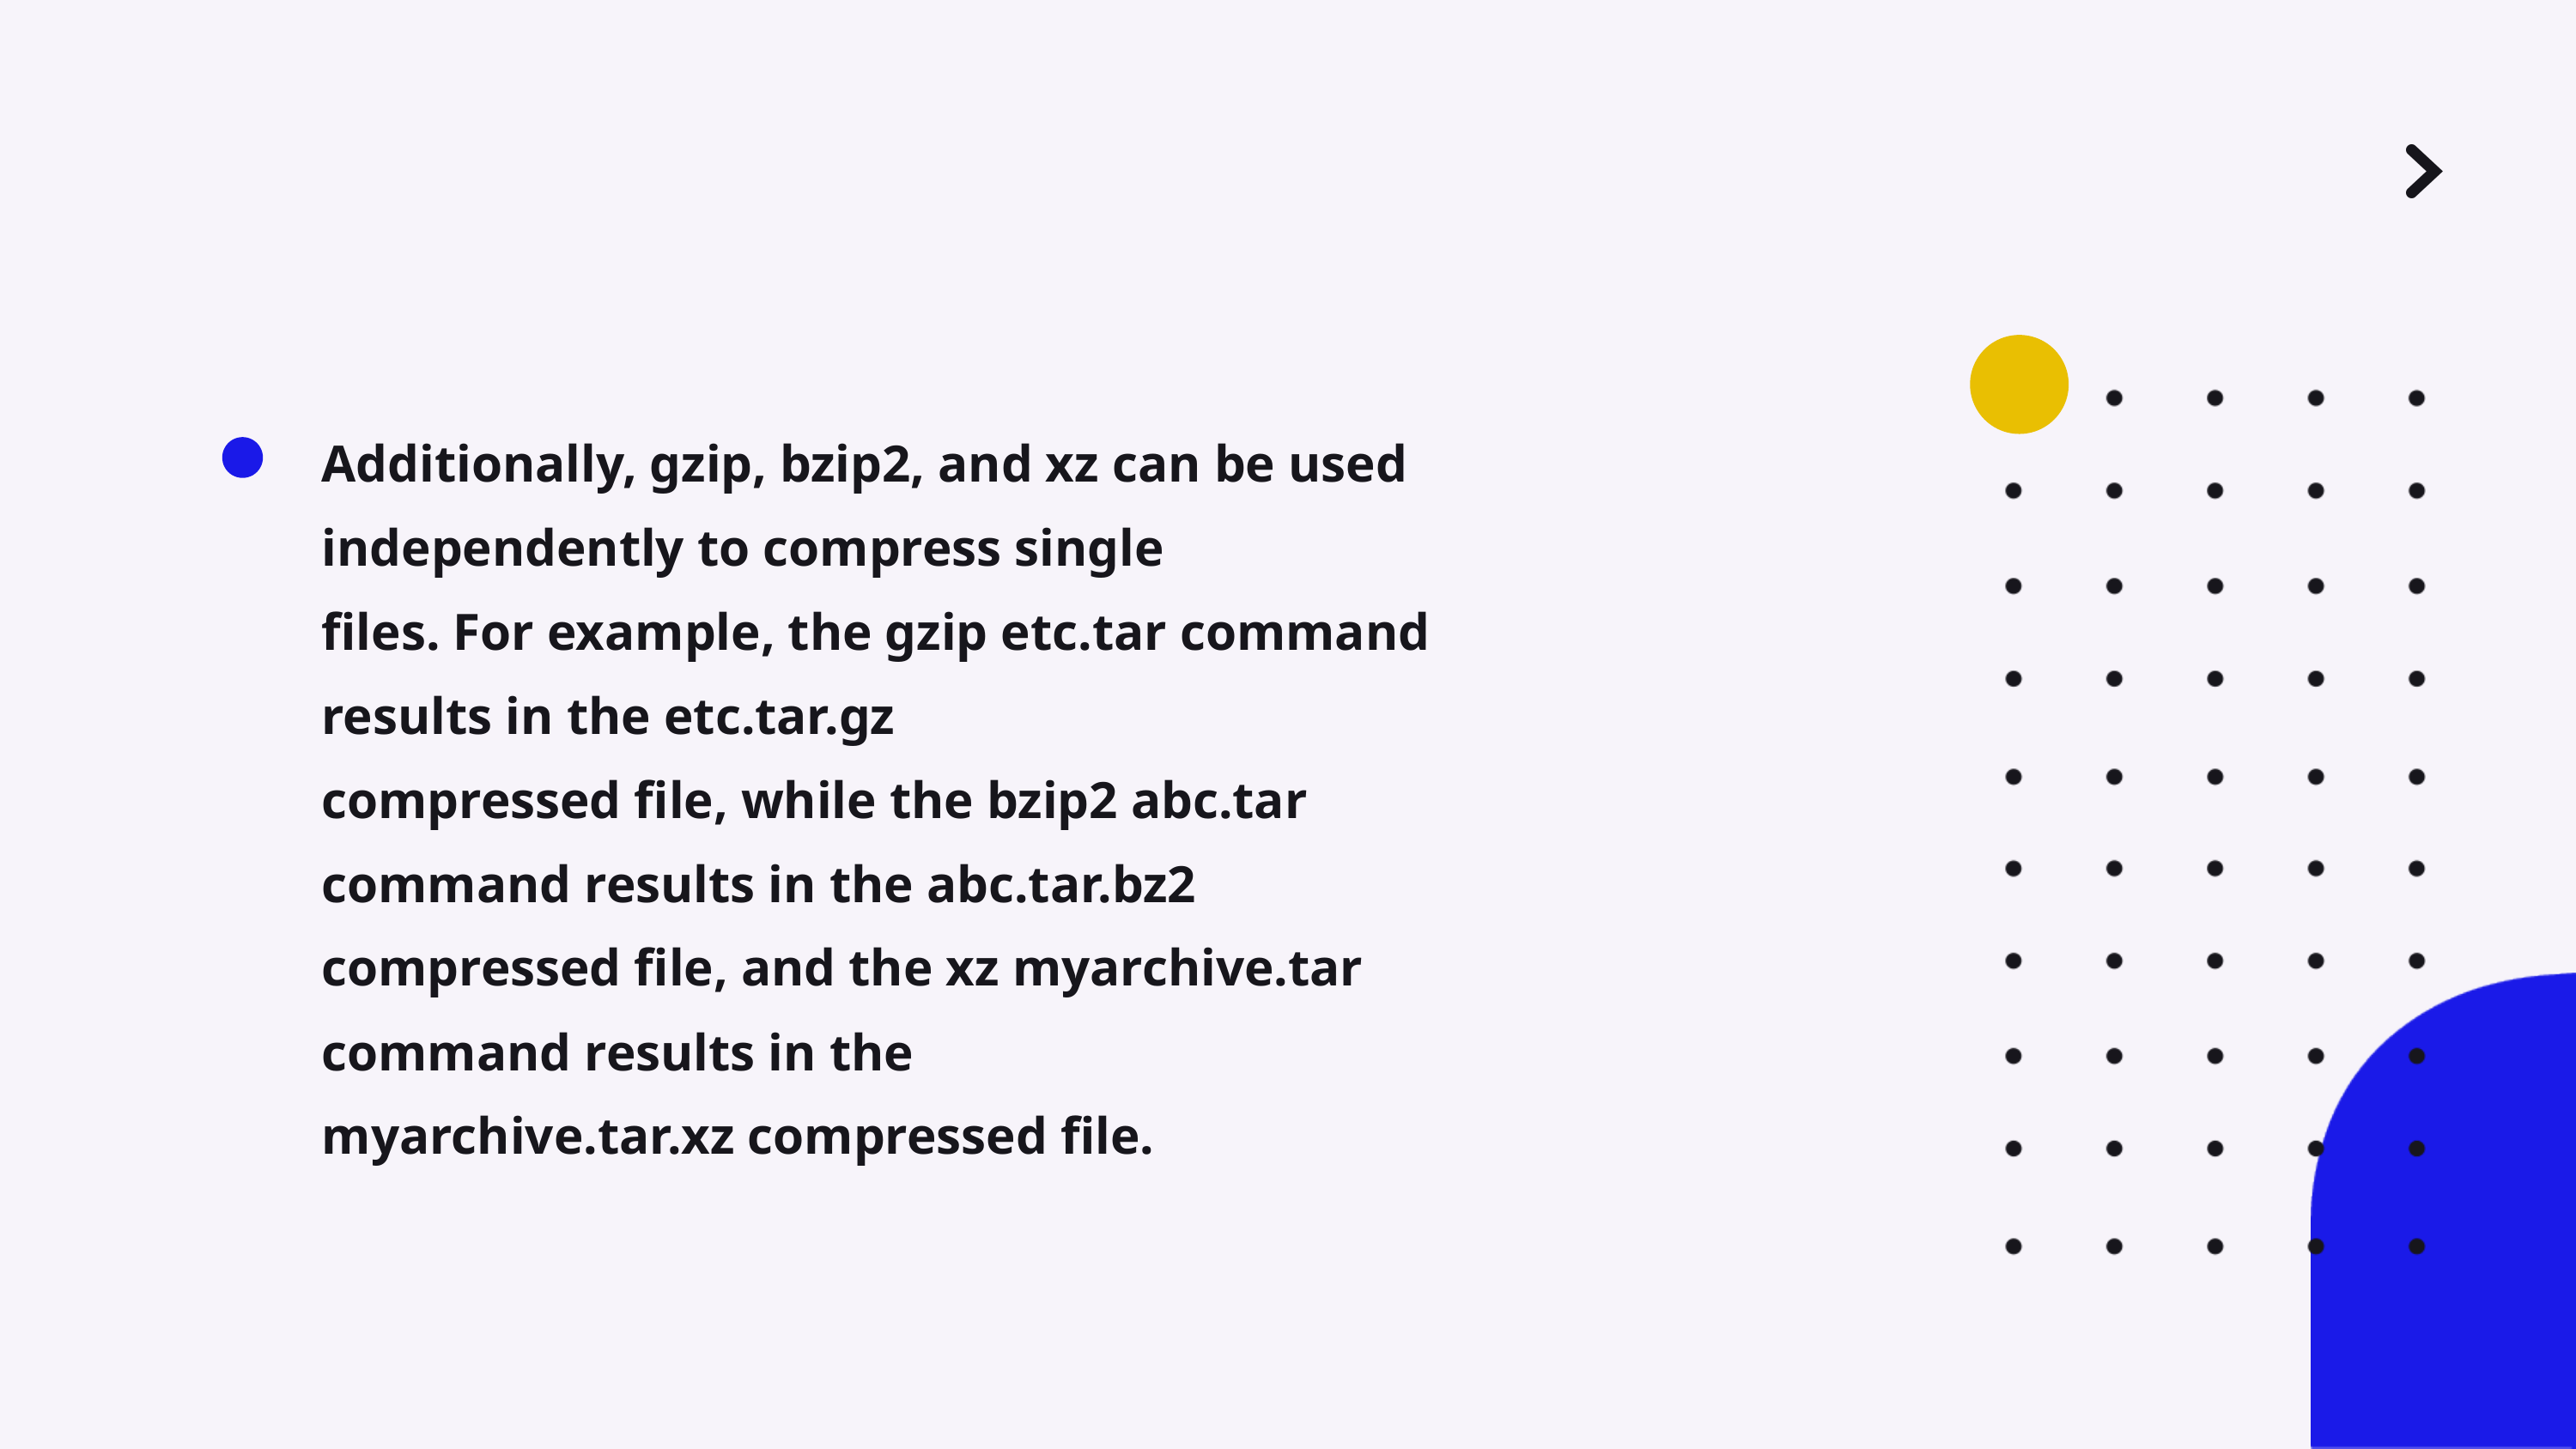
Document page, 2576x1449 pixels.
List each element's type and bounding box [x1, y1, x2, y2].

picture [1995, 854, 2576, 1449]
text_box [1970, 335, 2069, 425]
text_box [222, 407, 1544, 1173]
picture [2406, 144, 2443, 198]
picture [1995, 384, 2432, 791]
